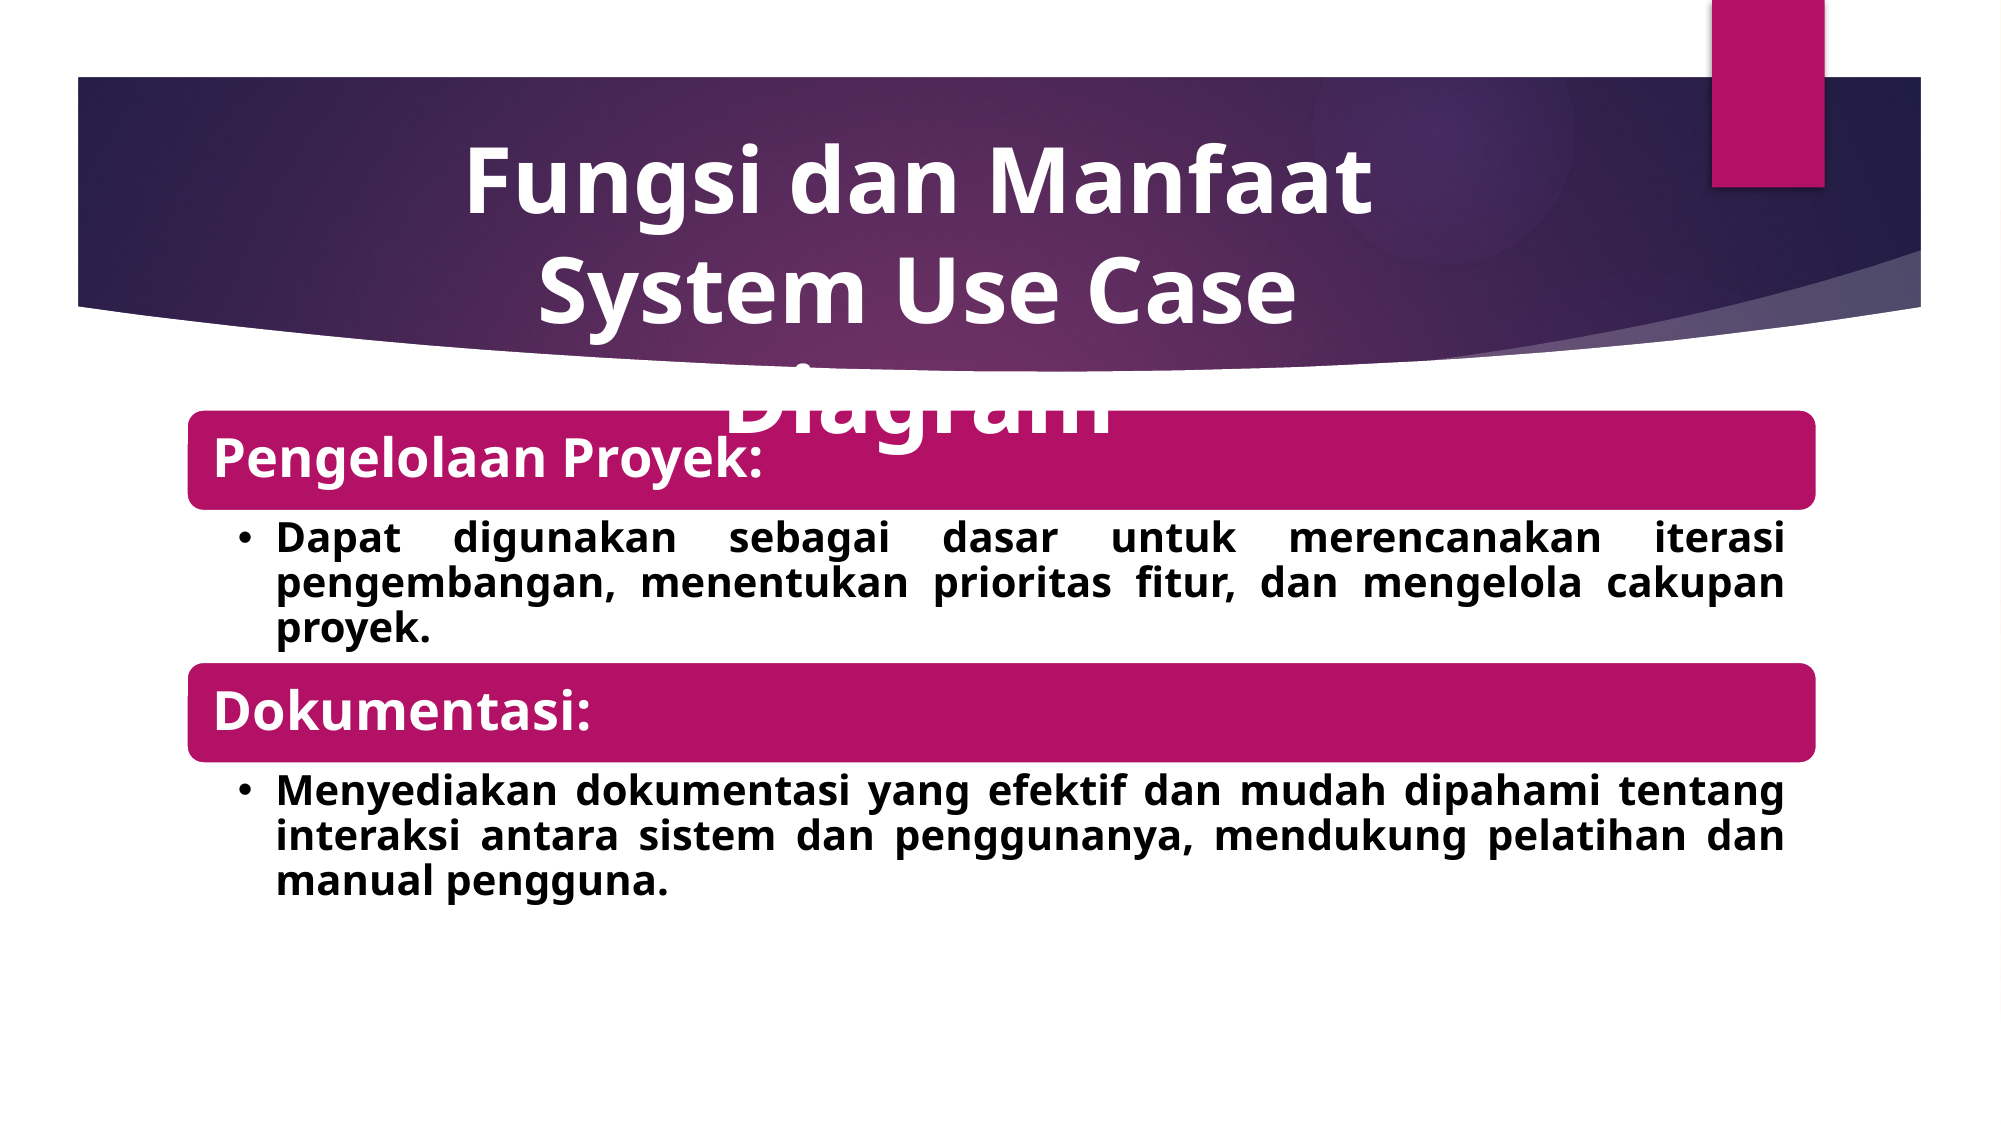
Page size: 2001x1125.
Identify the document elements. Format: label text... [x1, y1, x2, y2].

text_box Fungsi dan Manfaat System Use Case Diagram [322, 114, 1515, 400]
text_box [185, 401, 1818, 922]
